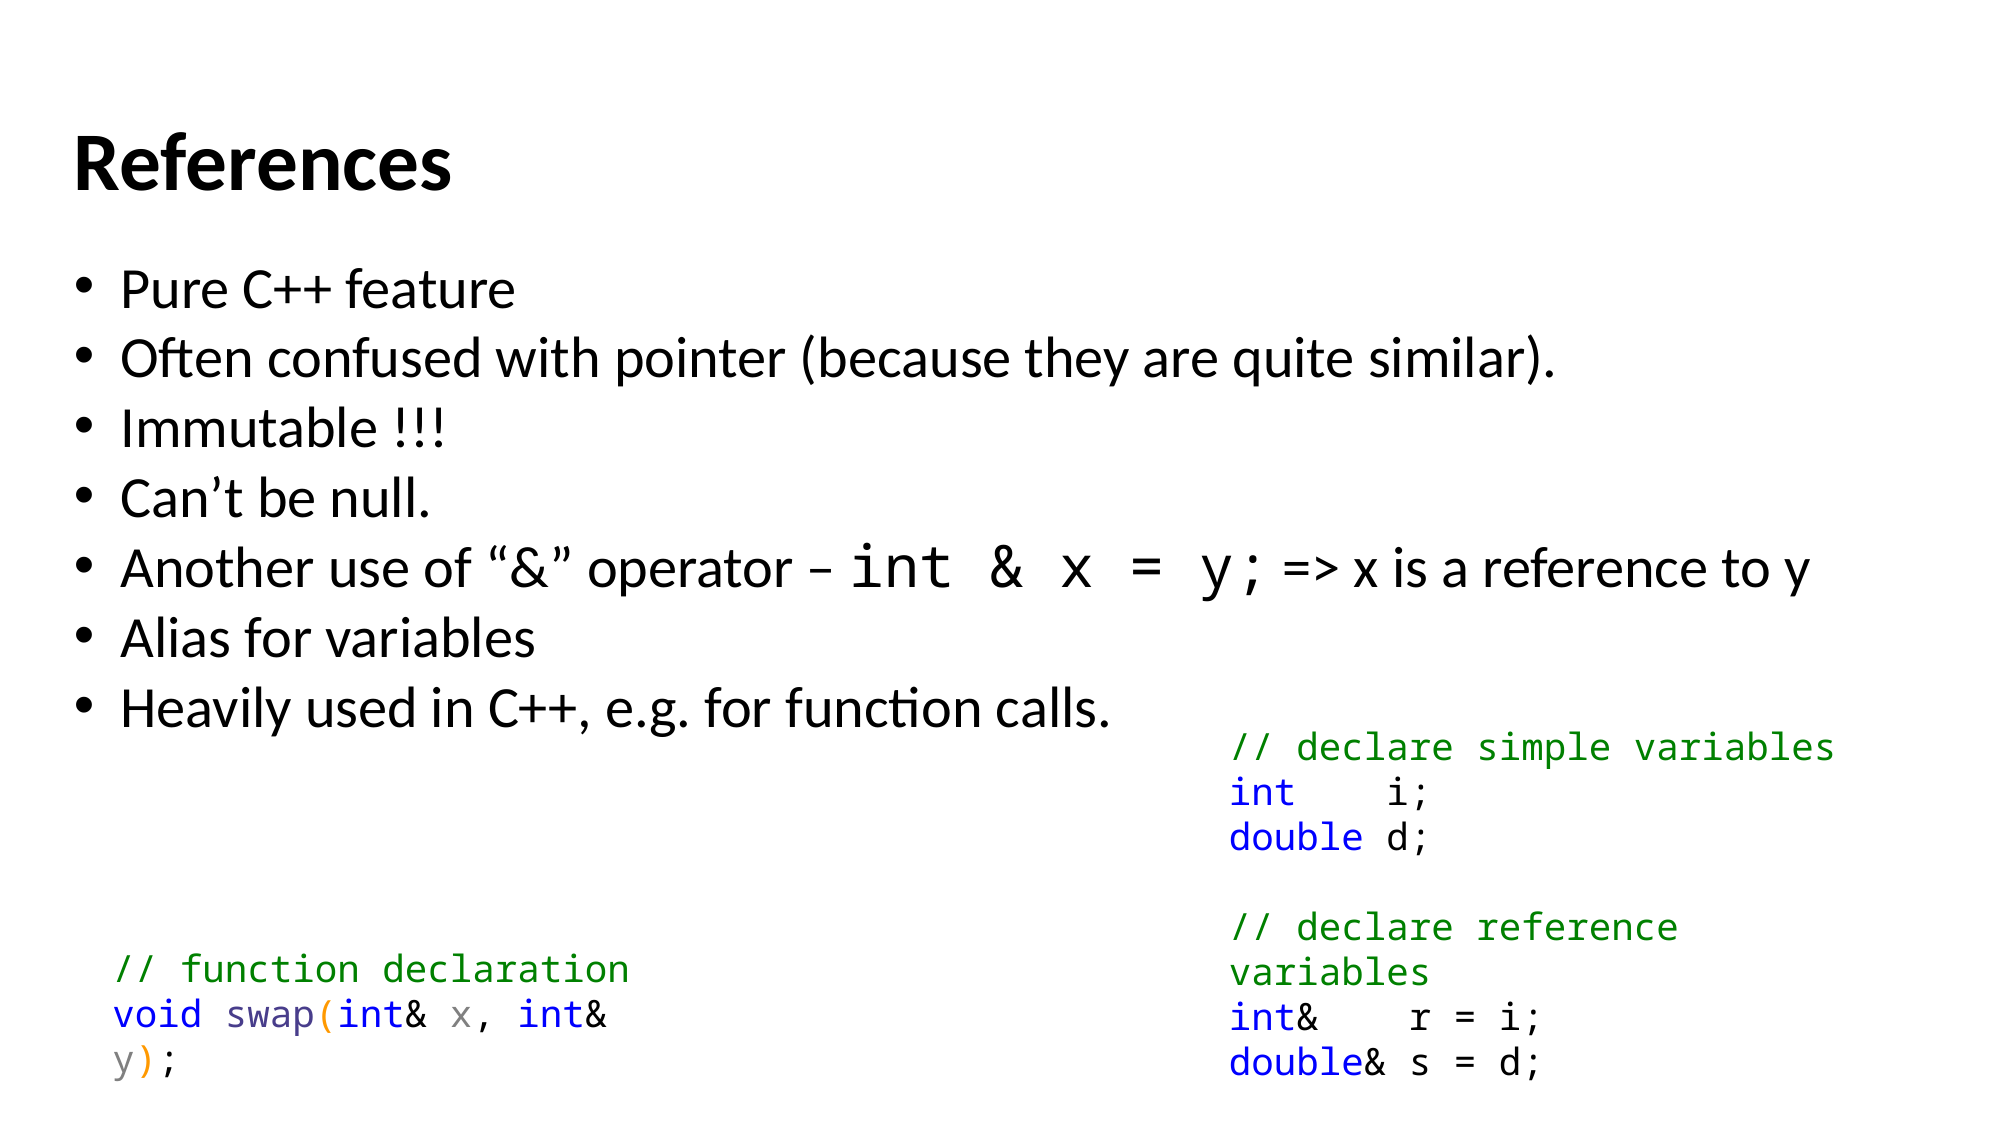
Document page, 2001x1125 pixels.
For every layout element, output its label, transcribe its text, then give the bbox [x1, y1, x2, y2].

text_box // declare simple variables int i; double d; // declare reference variables int& r = i; double& s = d; [1214, 716, 1903, 1091]
text_box Pure C++ feature Often confused with pointer (because they are quite similar). Immutable !!! Can’t be null. Another use of “&” operator – int & x = y; => x is a reference to y Alias for variables Heavily used in C++, e.g. for function calls. [0, 242, 2000, 747]
text_box // function declaration void swap(int& x, int& y); [97, 938, 668, 1088]
text_box References [0, 0, 2000, 215]
